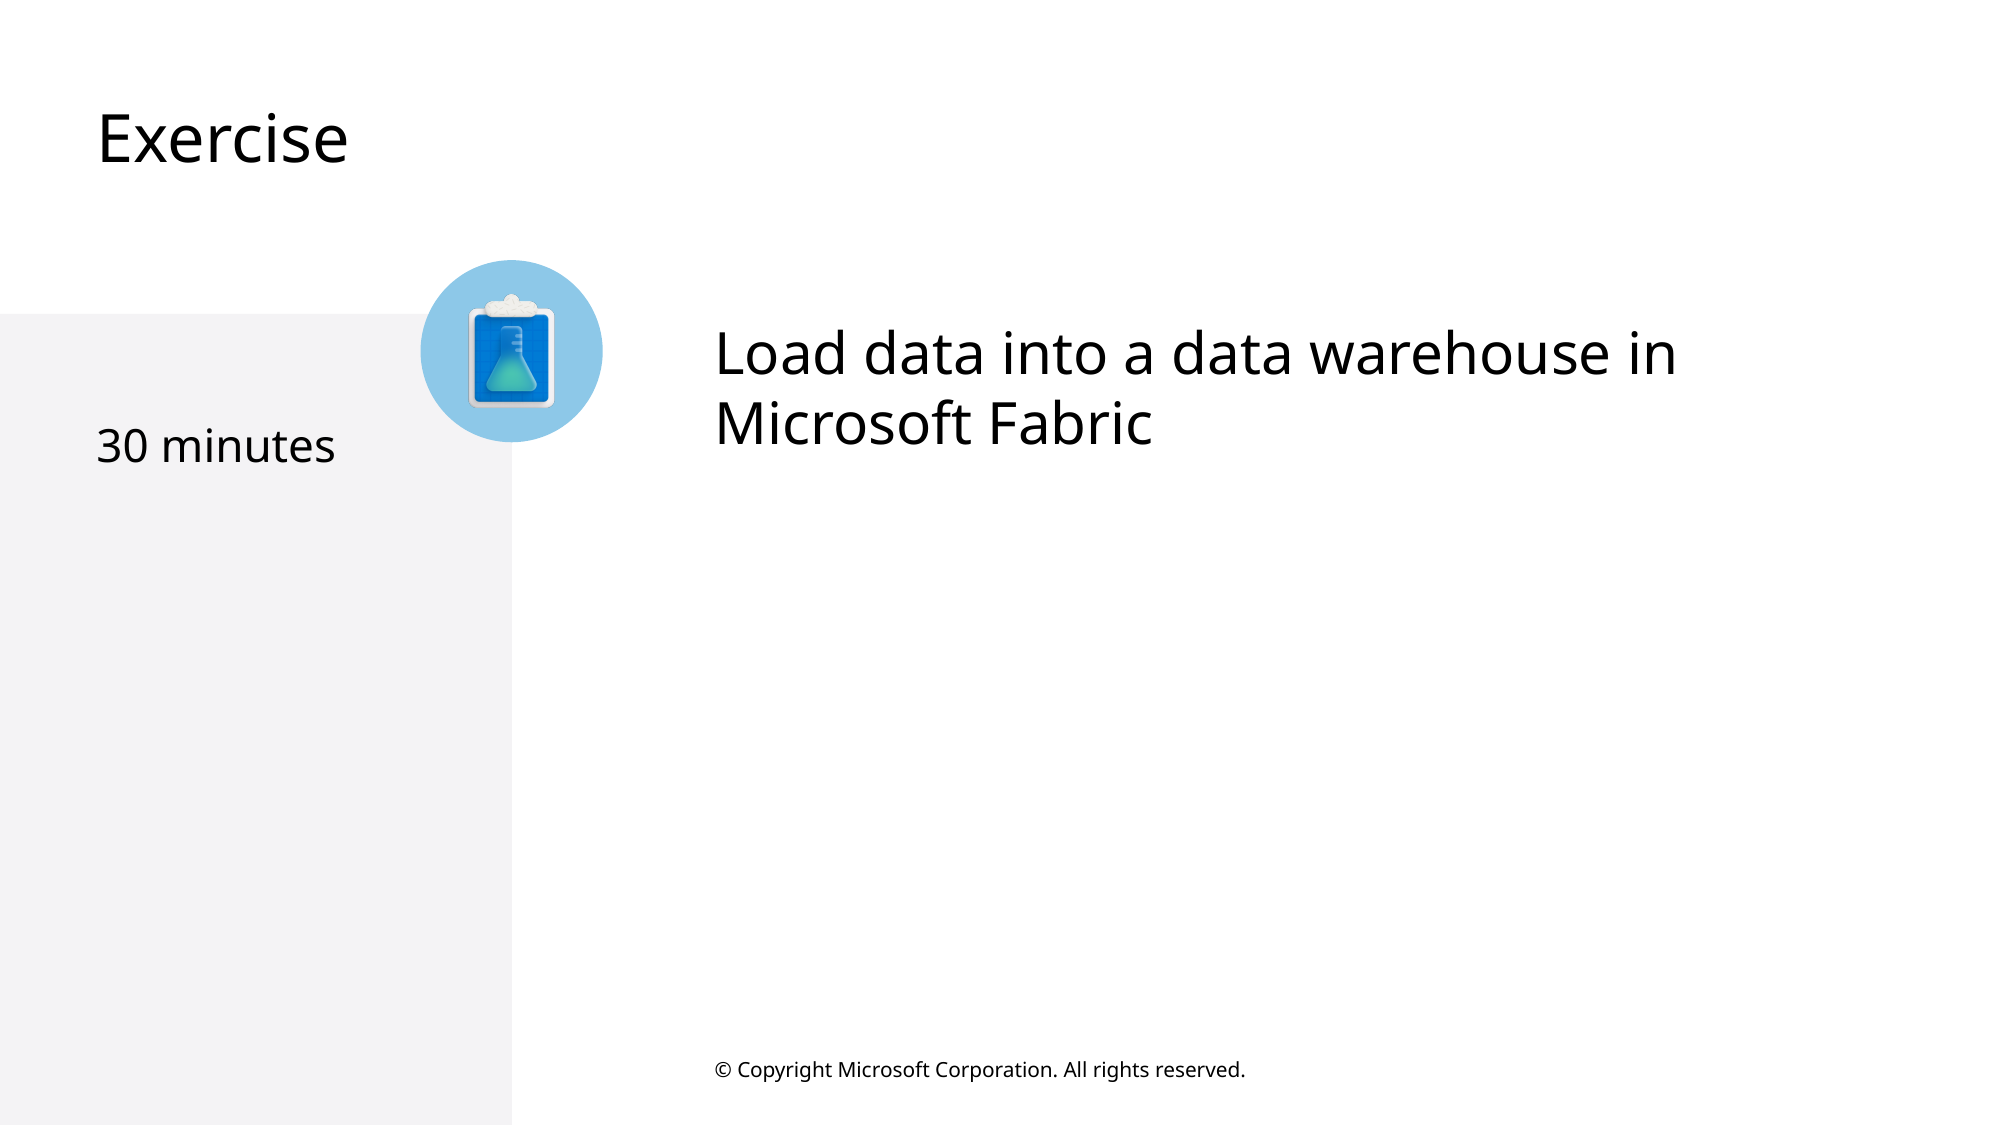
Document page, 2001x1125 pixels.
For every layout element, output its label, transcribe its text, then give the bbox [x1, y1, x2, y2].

list Load data into a data warehouse in Microsoft Fabric [714, 316, 1903, 458]
picture [454, 294, 569, 408]
title Exercise [96, 96, 1903, 177]
list 30 minutes [96, 416, 430, 584]
